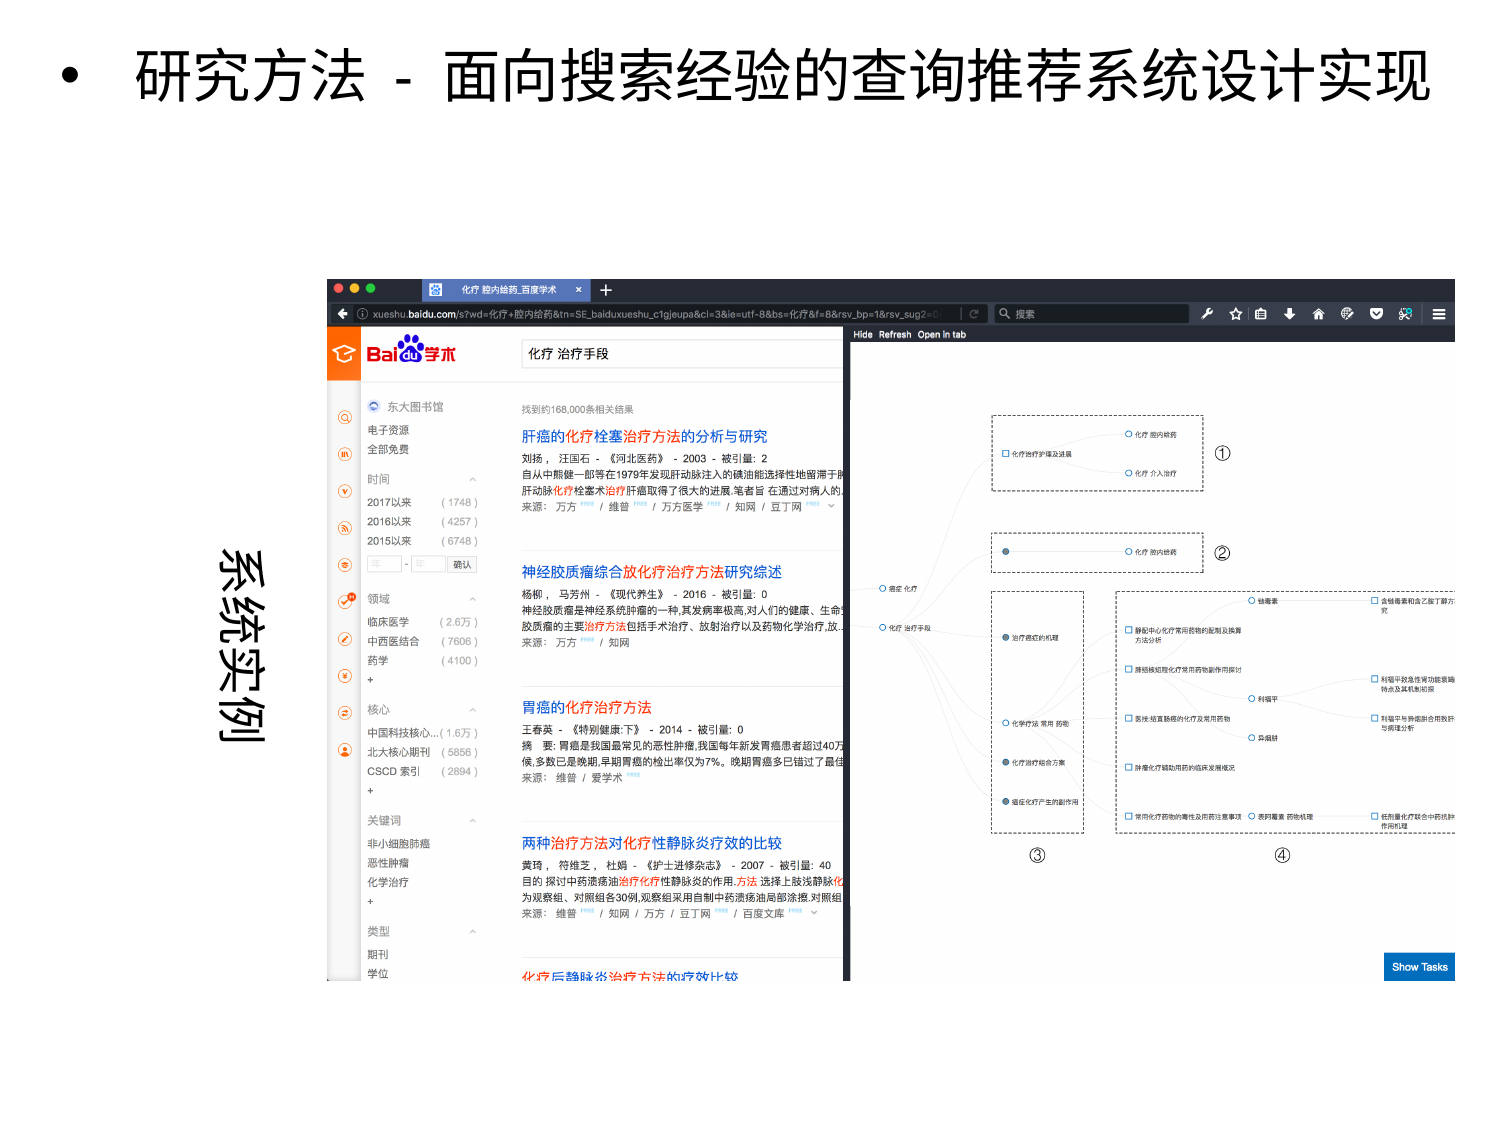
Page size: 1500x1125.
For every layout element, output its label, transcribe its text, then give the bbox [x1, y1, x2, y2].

picture [327, 279, 1455, 981]
text_box 研究方法 - 面向搜索经验的查询推荐系统设计实现 [44, 31, 1500, 117]
text_box 系统实例 [190, 530, 282, 887]
